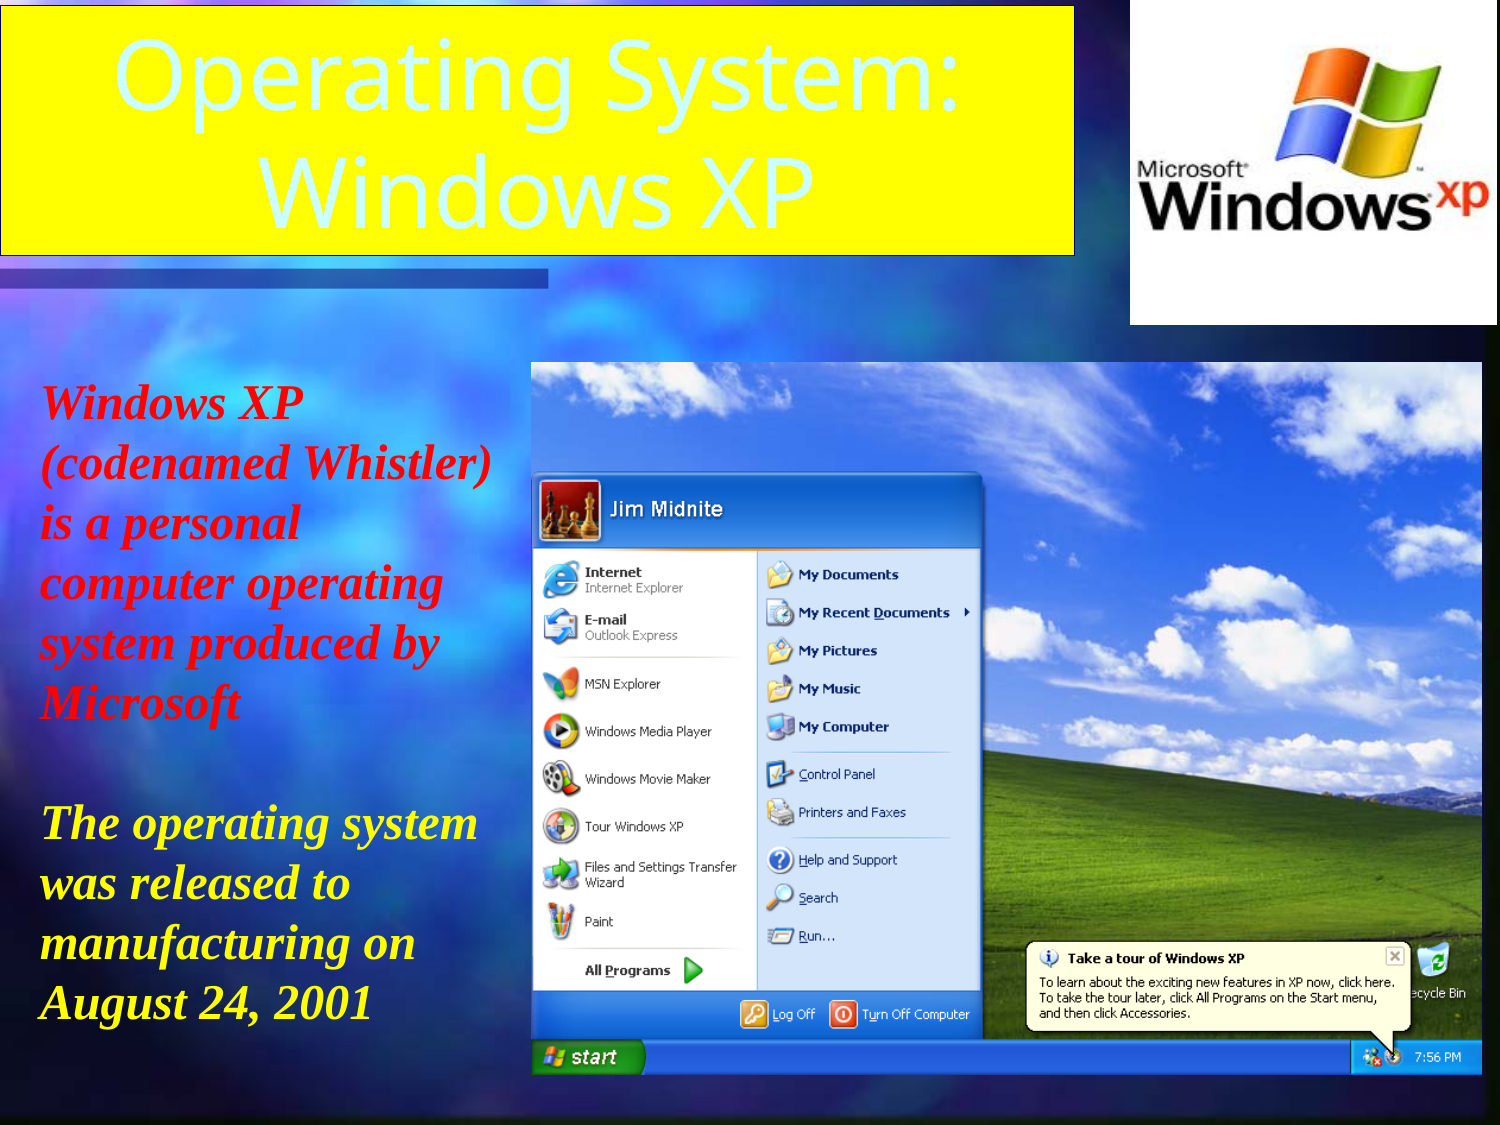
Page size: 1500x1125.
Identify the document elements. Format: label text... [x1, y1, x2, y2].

text_box Windows XP (codenamed Whistler) is a personal computer operating system produced by Microsoft The operating system was released to manufacturing on August 24, 2001 [24, 362, 513, 1038]
text_box Operating System: Windows XP [0, 5, 1075, 256]
picture [0, 0, 1500, 1125]
